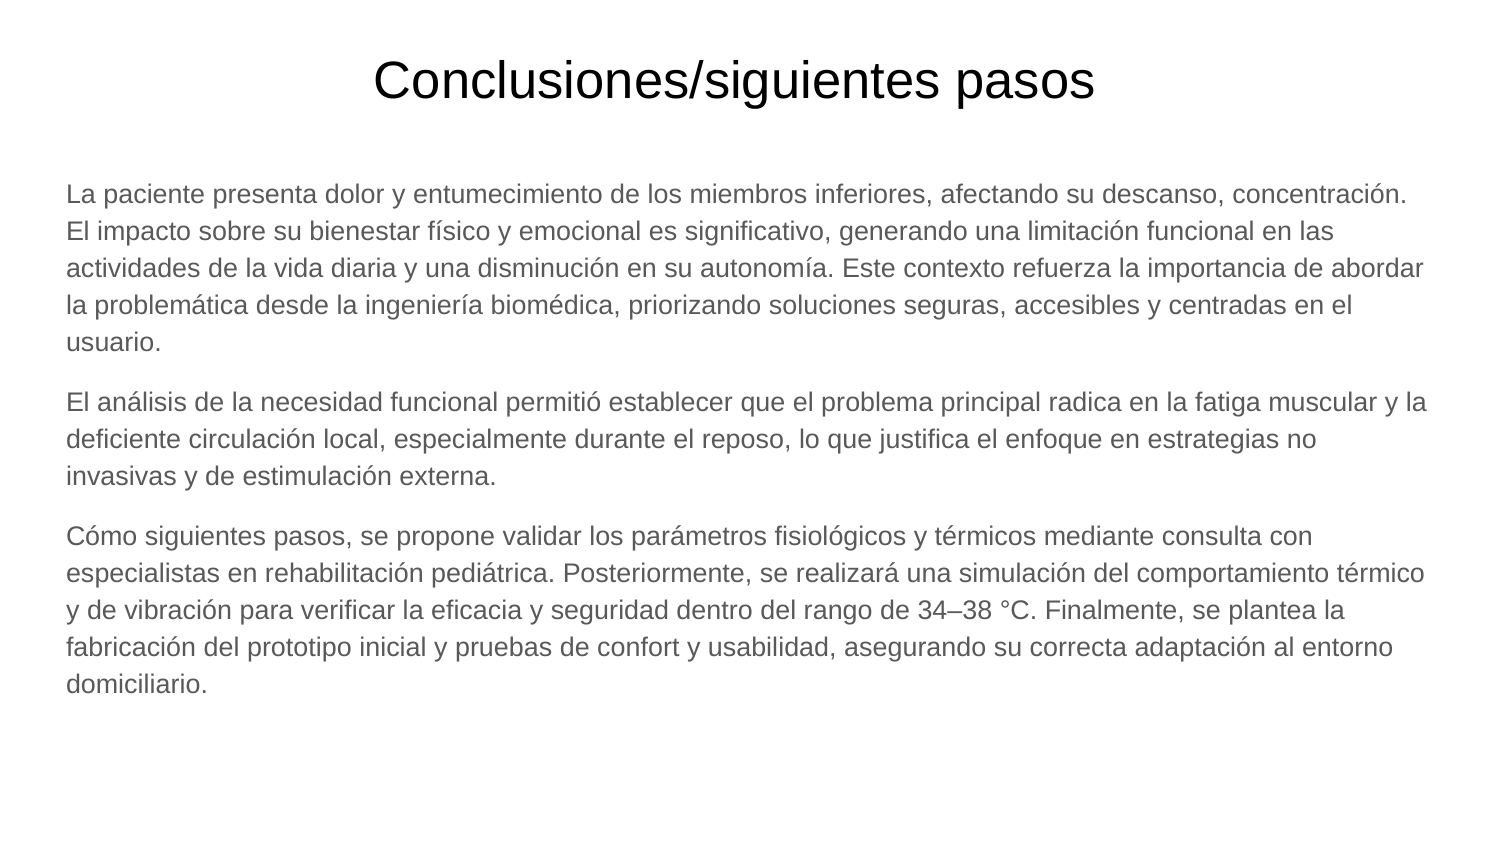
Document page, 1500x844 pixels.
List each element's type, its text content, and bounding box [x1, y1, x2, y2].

title Conclusiones/siguientes pasos [358, 31, 1170, 126]
list La paciente presenta dolor y entumecimiento de los miembros inferiores, afectando su descanso, concentración. El impacto sobre su bienestar físico y emocional es significativo, generando una limitación funcional en las actividades de la vida diaria y una disminución en su autonomía. Este contexto refuerza la importancia de abordar la problemática desde la ingeniería biomédica, priorizando soluciones seguras, accesibles y centradas en el usuario. El análisis de la necesidad funcional permitió establecer que el problema principal radica en la fatiga muscular y la deficiente circulación local, especialmente durante el reposo, lo que justifica el enfoque en estrategias no invasivas y de estimulación externa. Cómo siguientes pasos, se propone validar los parámetros fisiológicos y térmicos mediante consulta con especialistas en rehabilitación pediátrica. Posteriormente, se realizará una simulación del comportamiento térmico y de vibración para verificar la eficacia y seguridad dentro del rango de 34–38 °C. Finalmente, se plantea la fabricación del prototipo inicial y pruebas de confort y usabilidad, asegurando su correcta adaptación al entorno domiciliario. [51, 156, 1449, 717]
